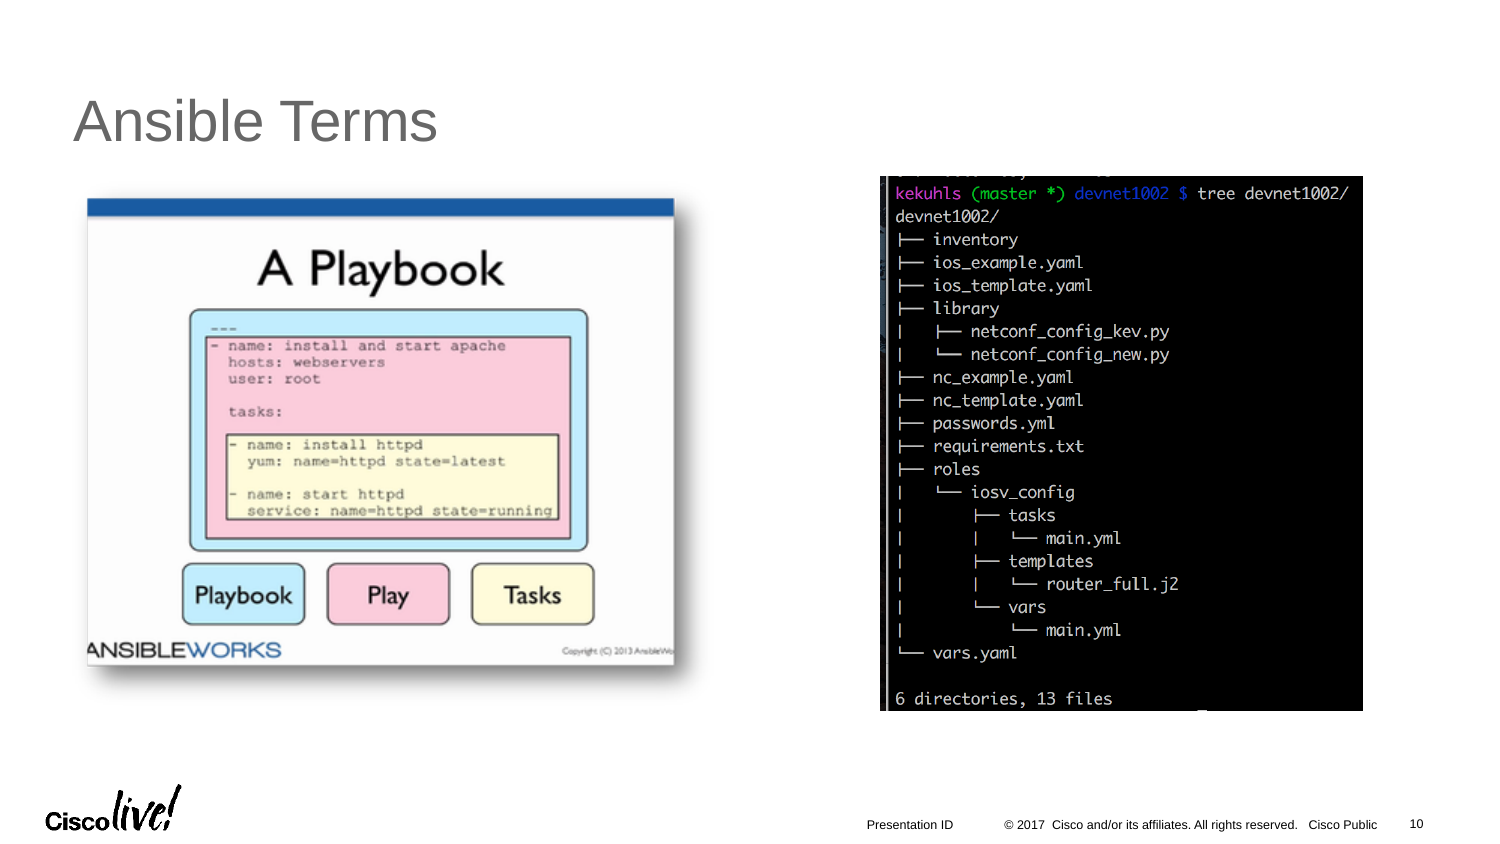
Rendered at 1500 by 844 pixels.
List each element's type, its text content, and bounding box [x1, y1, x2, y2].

slide_number 10 [1379, 801, 1439, 844]
picture [45, 784, 182, 835]
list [64, 176, 720, 712]
title Ansible Terms [58, 35, 1455, 162]
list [879, 176, 1363, 711]
footer Presentation ID [856, 811, 975, 838]
